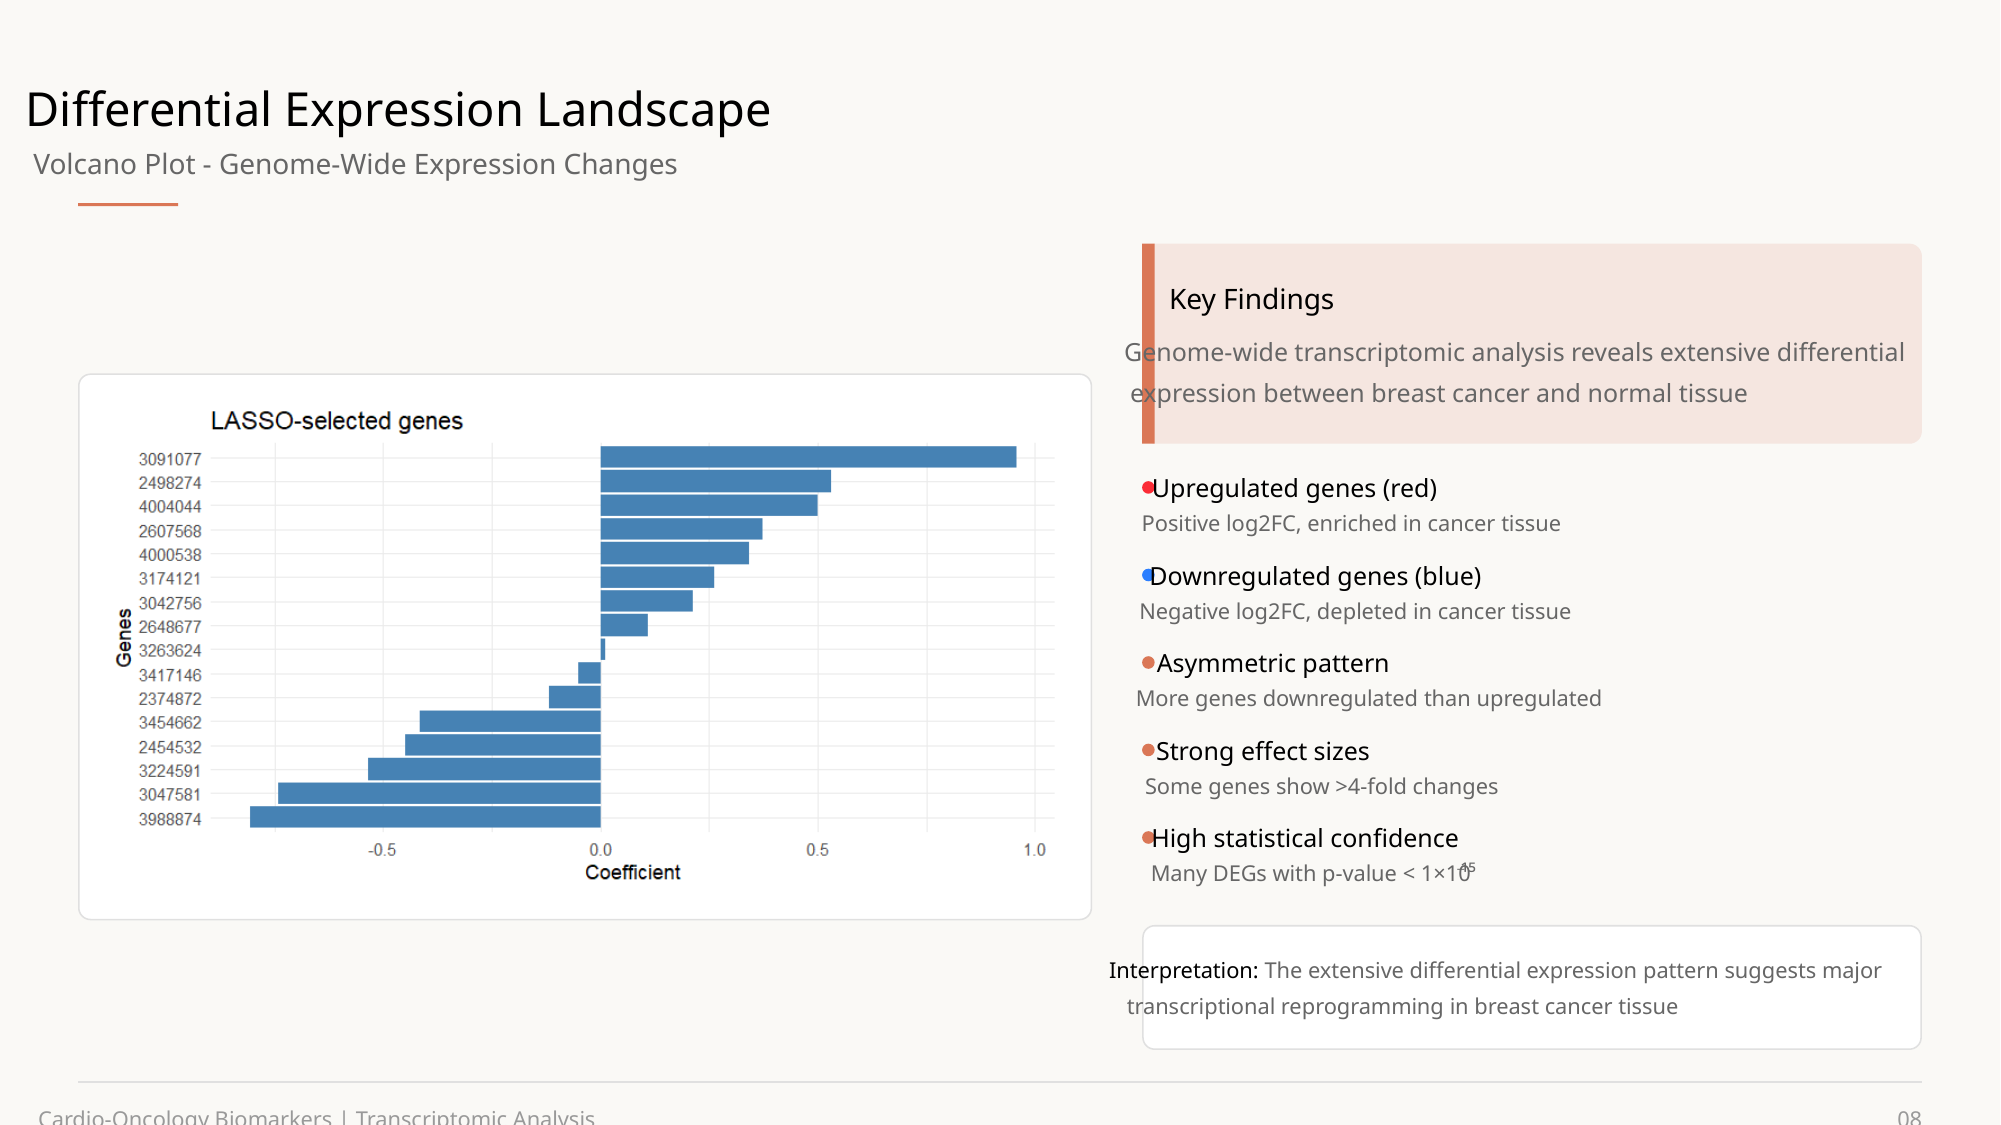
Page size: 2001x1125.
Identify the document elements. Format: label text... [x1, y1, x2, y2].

text_box transcriptional reprogramming in breast cancer tissue [1126, 992, 1680, 1019]
text_box [1142, 408, 1155, 444]
text_box [1142, 367, 1155, 377]
text_box Genome-wide transcriptomic analysis reveals extensive differential [1124, 336, 1907, 367]
text_box expression between breast cancer and normal tissue [1129, 377, 1749, 408]
text_box [78, 203, 179, 207]
text_box [1142, 656, 1155, 669]
text_box [1142, 926, 1922, 1049]
text_box [1142, 743, 1155, 757]
text_box Negative log2FC, depleted in cancer tissue [1139, 597, 1573, 624]
text_box Key Findings [1169, 281, 1335, 315]
text_box High statistical confidence [1151, 822, 1460, 853]
text_box [1142, 568, 1149, 582]
text_box Interpretation: The extensive differential expression pattern suggests major [1109, 956, 1884, 984]
text_box Downregulated genes (blue) [1149, 560, 1482, 591]
text_box 08 [1897, 1105, 1923, 1125]
text_box Some genes show >4-fold changes [1144, 772, 1500, 799]
text_box [1155, 243, 1922, 444]
text_box ⁻ [1456, 860, 1460, 887]
text_box [1142, 481, 1151, 494]
text_box Asymmetric pattern [1156, 647, 1391, 678]
text_box Cardio-Oncology Biomarkers | Transcriptomic Analysis [38, 1105, 597, 1125]
text_box Volcano Plot - Genome-Wide Expression Changes [33, 146, 679, 181]
text_box More genes downregulated than upregulated [1135, 685, 1604, 712]
text_box [78, 374, 1091, 919]
text_box Positive log2FC, enriched in cancer tissue [1141, 510, 1562, 537]
text_box Strong effect sizes [1156, 735, 1371, 766]
text_box [1142, 243, 1155, 336]
picture [104, 399, 1066, 894]
text_box Upregulated genes (red) [1151, 472, 1438, 503]
text_box ¹⁵ [1460, 860, 1477, 887]
text_box [0, 0, 2000, 1125]
text_box Differential Expression Landscape [25, 79, 773, 137]
text_box [1142, 831, 1151, 844]
text_box Many DEGs with p-value < 1×10 [1150, 860, 1456, 887]
